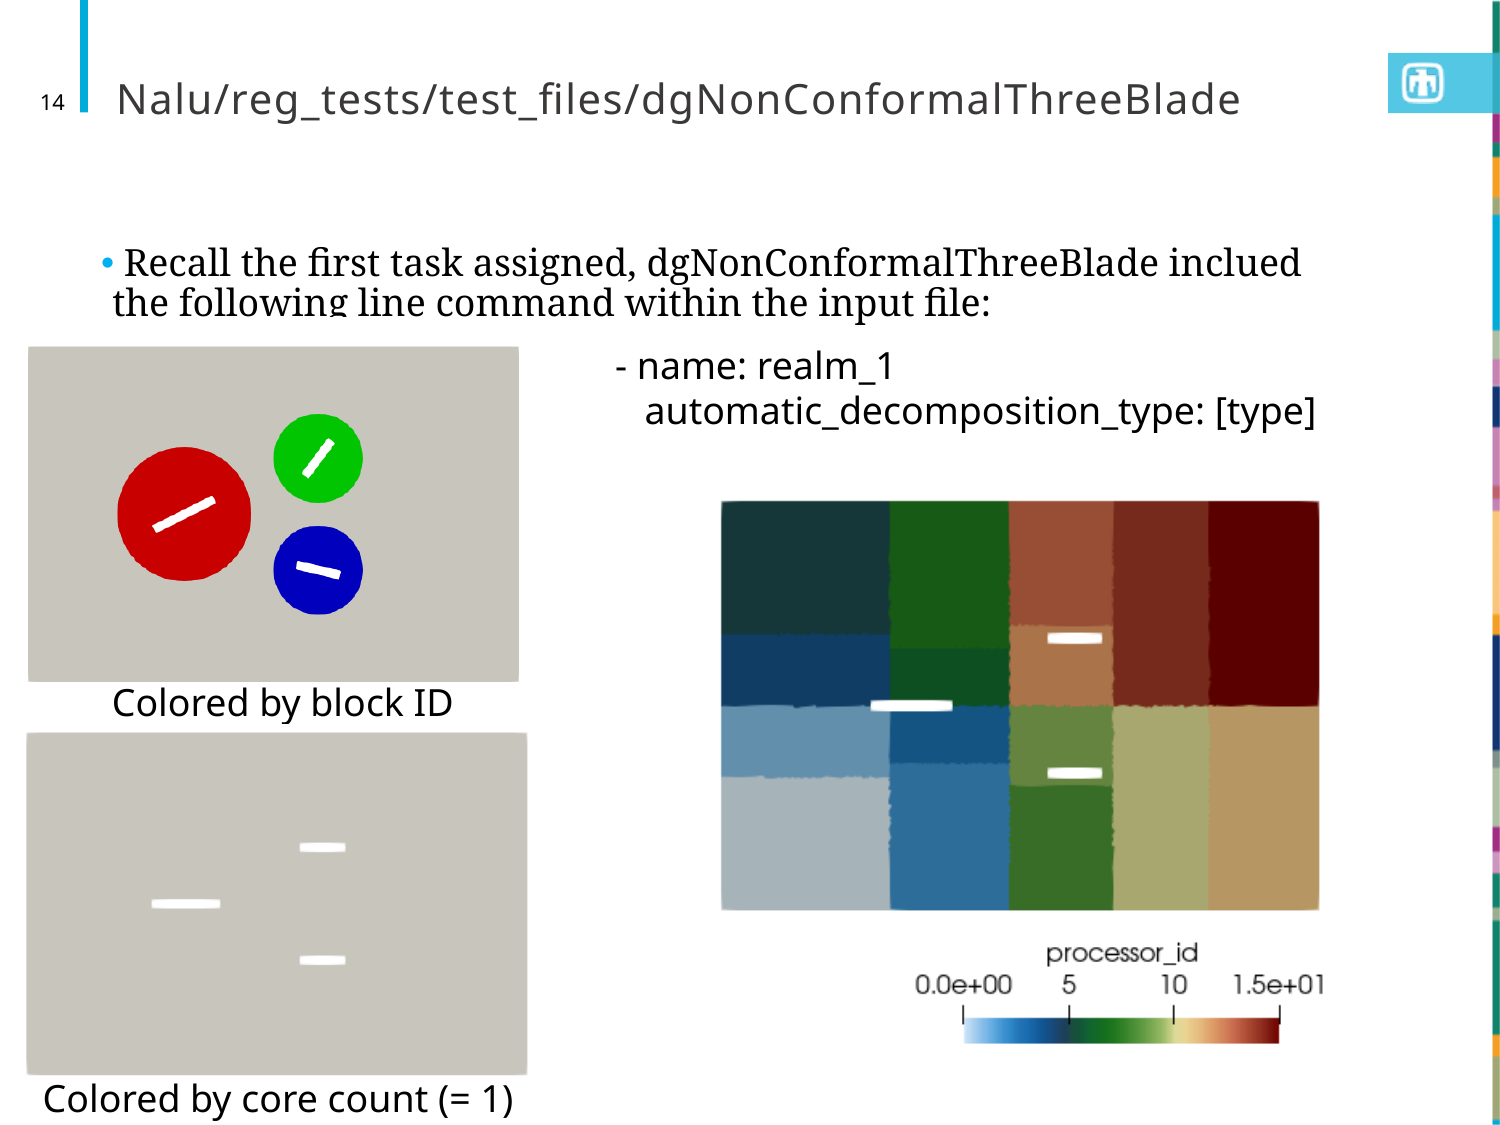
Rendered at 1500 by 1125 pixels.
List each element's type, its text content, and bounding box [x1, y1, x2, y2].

picture [1401, 62, 1445, 104]
picture [684, 464, 1357, 1068]
picture [7, 724, 536, 1094]
list Recall the first task assigned, dgNonConformalThreeBlade inclued the following line command within the input file: [101, 236, 1339, 779]
text_box Colored by block ID [97, 717, 470, 721]
picture [7, 316, 536, 708]
picture [1493, 1, 1500, 215]
title Nalu/reg_tests/test_files/dgNonConformalThreeBlade [101, 36, 1339, 131]
slide_number 14 [7, 73, 80, 133]
text_box - name: realm_1 automatic_decomposition_type: [type] [590, 334, 1332, 440]
picture [1493, 330, 1499, 1120]
text_box Colored by core count (= 1) [27, 1101, 529, 1125]
